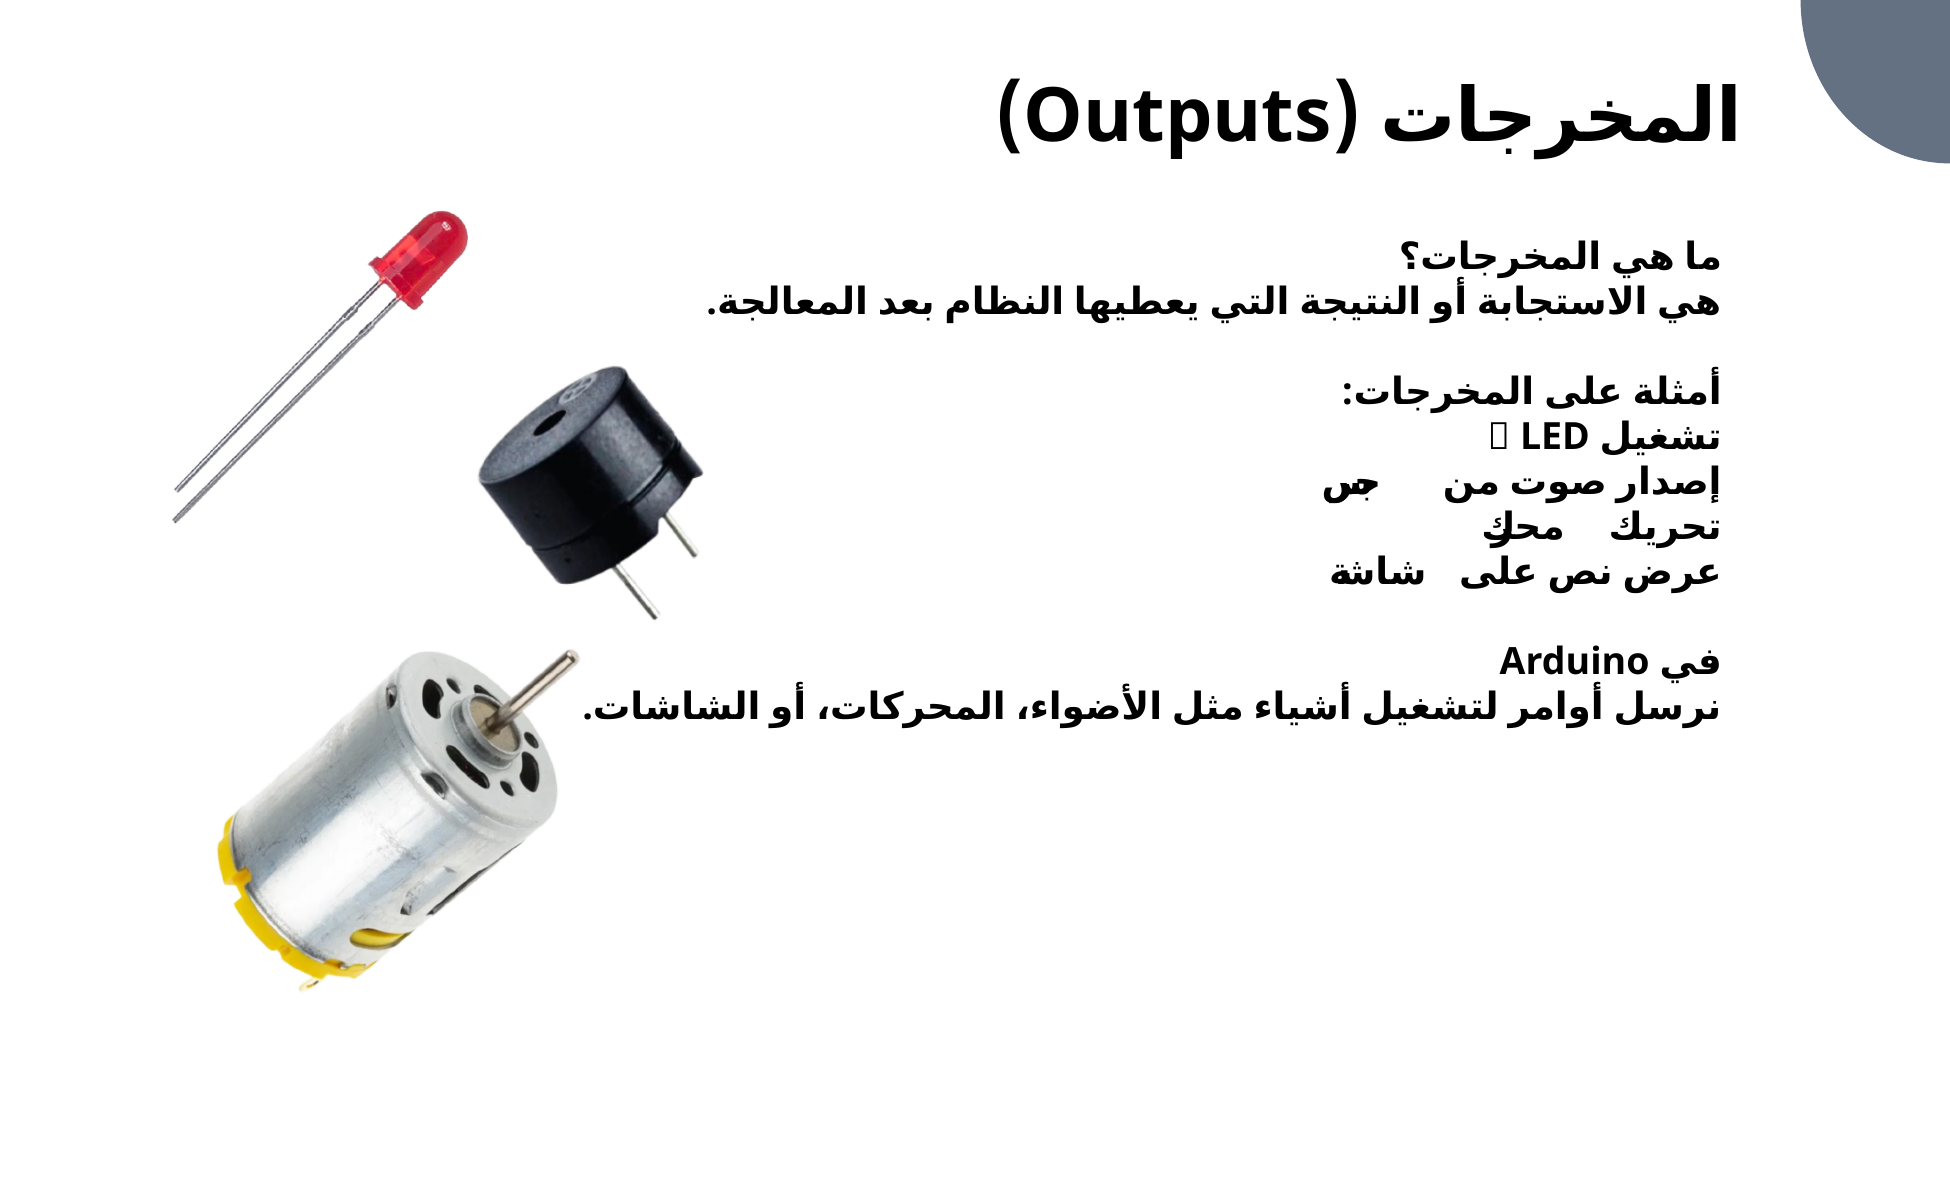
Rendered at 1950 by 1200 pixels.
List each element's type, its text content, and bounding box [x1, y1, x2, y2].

text_box ما هي المخرجات؟ هي الاستجابة أو النتيجة التي يعطيها النظام بعد المعالجة. أمثلة على المخرجات: تشغيل LED 💡 إصدار صوت من جرس 🔔 تحريك محرك 🚗 عرض نص على شاشة 📺 في Arduino نرسل أوامر لتشغيل أشياء مثل الأضواء، المحركات، أو الشاشات. [911, 224, 1737, 780]
picture [0, 0, 911, 1200]
title المخرجات (Outputs) [694, 16, 1758, 224]
